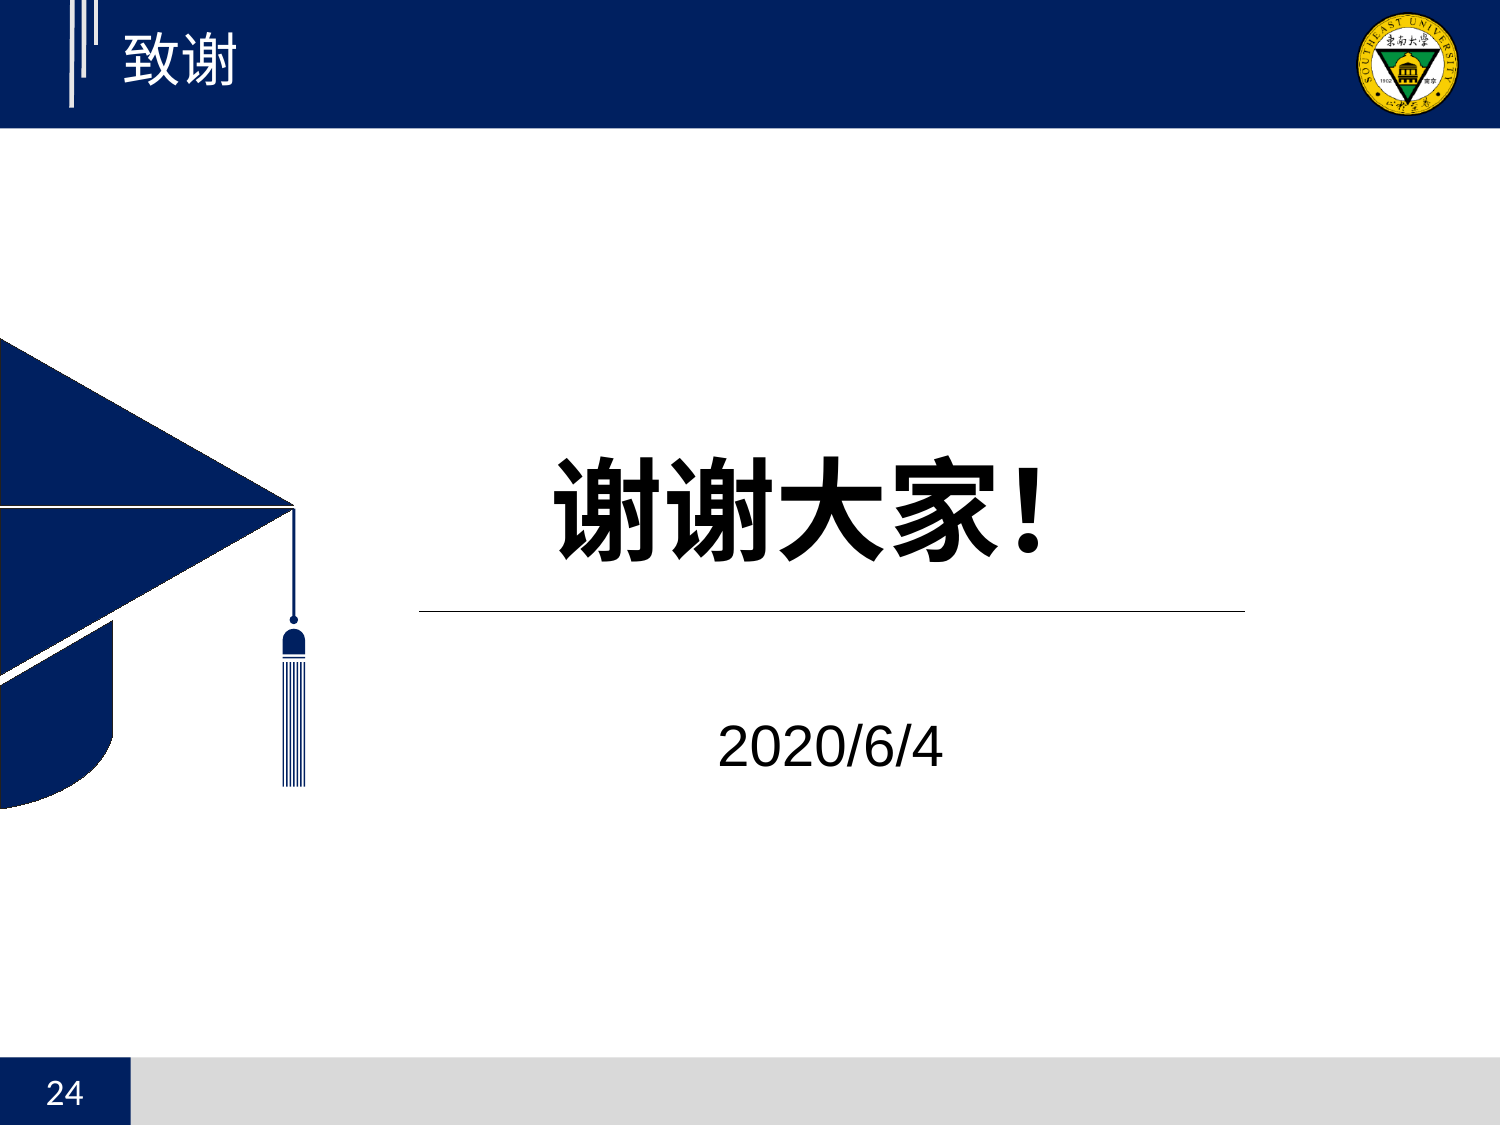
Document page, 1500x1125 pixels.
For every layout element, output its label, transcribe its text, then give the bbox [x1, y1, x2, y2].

text_box 谢谢大家！ [535, 432, 1129, 583]
text_box [289, 508, 299, 625]
text_box [0, 338, 294, 506]
text_box 24 [30, 1060, 100, 1121]
picture [1356, 12, 1459, 116]
text_box [0, 0, 1500, 129]
text_box 致谢 [107, 16, 759, 101]
text_box [0, 620, 113, 809]
text_box [282, 628, 306, 655]
text_box 2020/6/4 [702, 700, 1131, 786]
text_box [0, 508, 292, 676]
